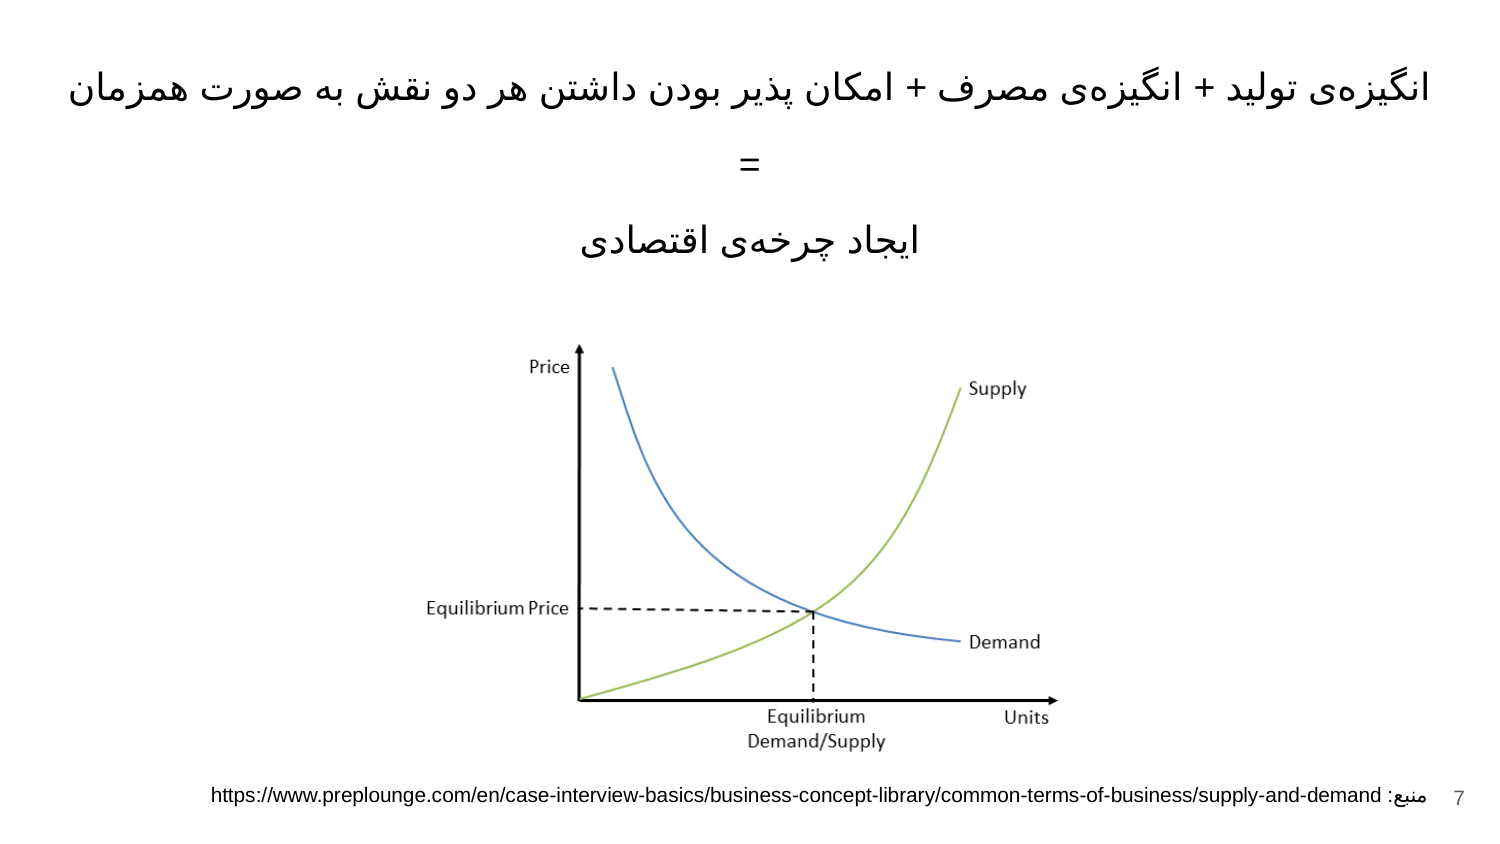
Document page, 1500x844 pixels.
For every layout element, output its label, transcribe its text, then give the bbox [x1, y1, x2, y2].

list انگیزه‌ی تولید + انگیزه‌ی مصرف + امکان پذیر بودن داشتن هر دو نقش به صورت همزمان = ایجاد چرخه‌ی اقتصادی [51, 41, 1449, 750]
picture [424, 302, 1075, 766]
text_box منبع: https://www.preplounge.com/en/case-interview-basics/business-concept-library/common-terms-of-business/supply-and-demand [57, 769, 1443, 820]
slide_number ‹#› [1389, 764, 1480, 830]
